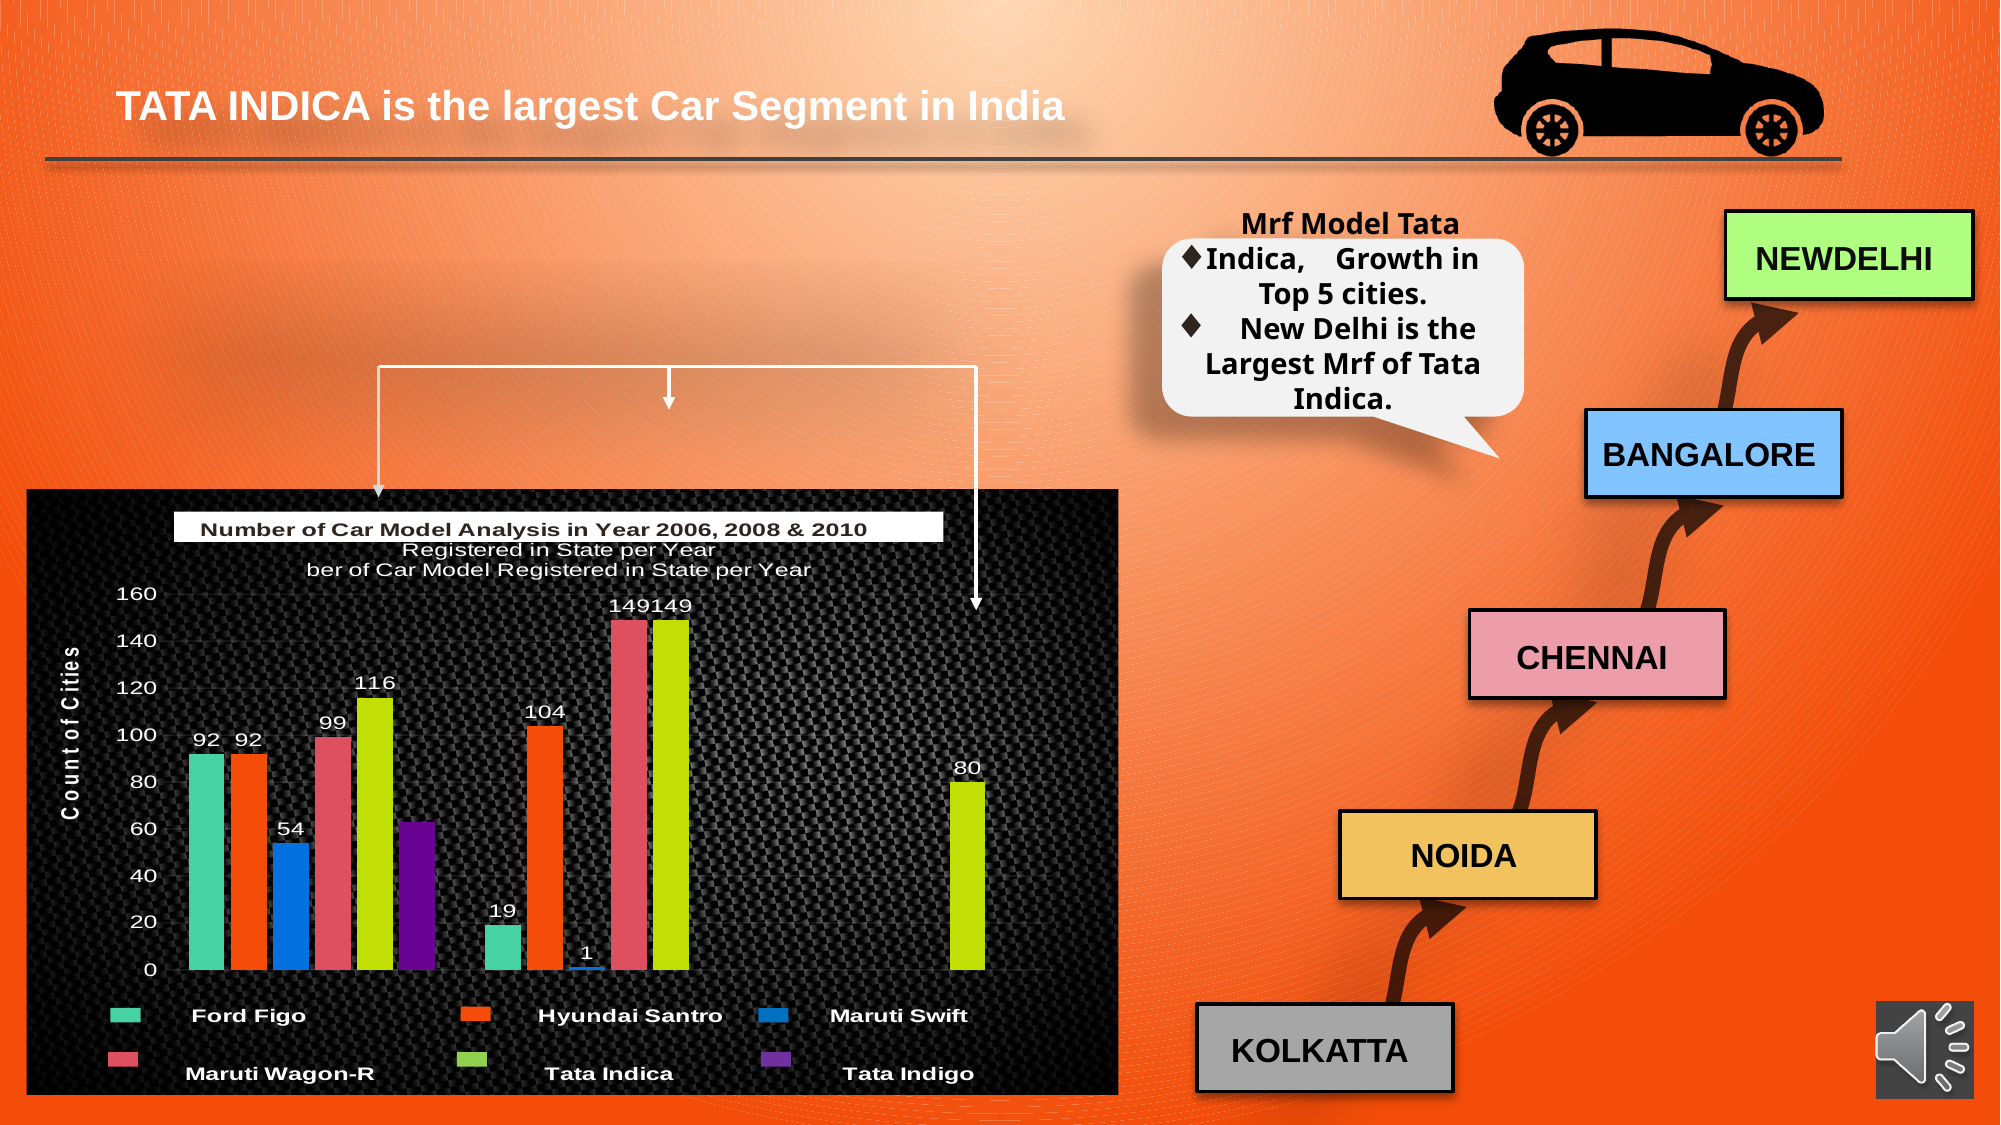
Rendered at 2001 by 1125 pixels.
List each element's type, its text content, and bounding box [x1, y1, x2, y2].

chart [26, 261, 1119, 1095]
picture [1874, 999, 1976, 1101]
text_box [1640, 320, 1807, 455]
text_box KOLKATTA [1195, 1002, 1455, 1093]
text_box [1180, 243, 1203, 271]
text_box [1180, 311, 1202, 339]
text_box CHENNAI [1468, 608, 1727, 700]
text_box Mrf Model Tata Indica, Growth in Top 5 cities. New Delhi is the Largest Mrf of Tata Indica. [1160, 237, 1526, 460]
text_box BANGALORE [1584, 408, 1844, 499]
text_box NOIDA [1338, 809, 1598, 900]
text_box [1308, 914, 1475, 1050]
picture [1494, 0, 1824, 258]
text_box TATA INDICA is the largest Car Segment in India [0, 19, 1300, 189]
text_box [1565, 513, 1732, 648]
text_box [1439, 710, 1605, 845]
text_box NEWDELHI [1724, 209, 1975, 301]
